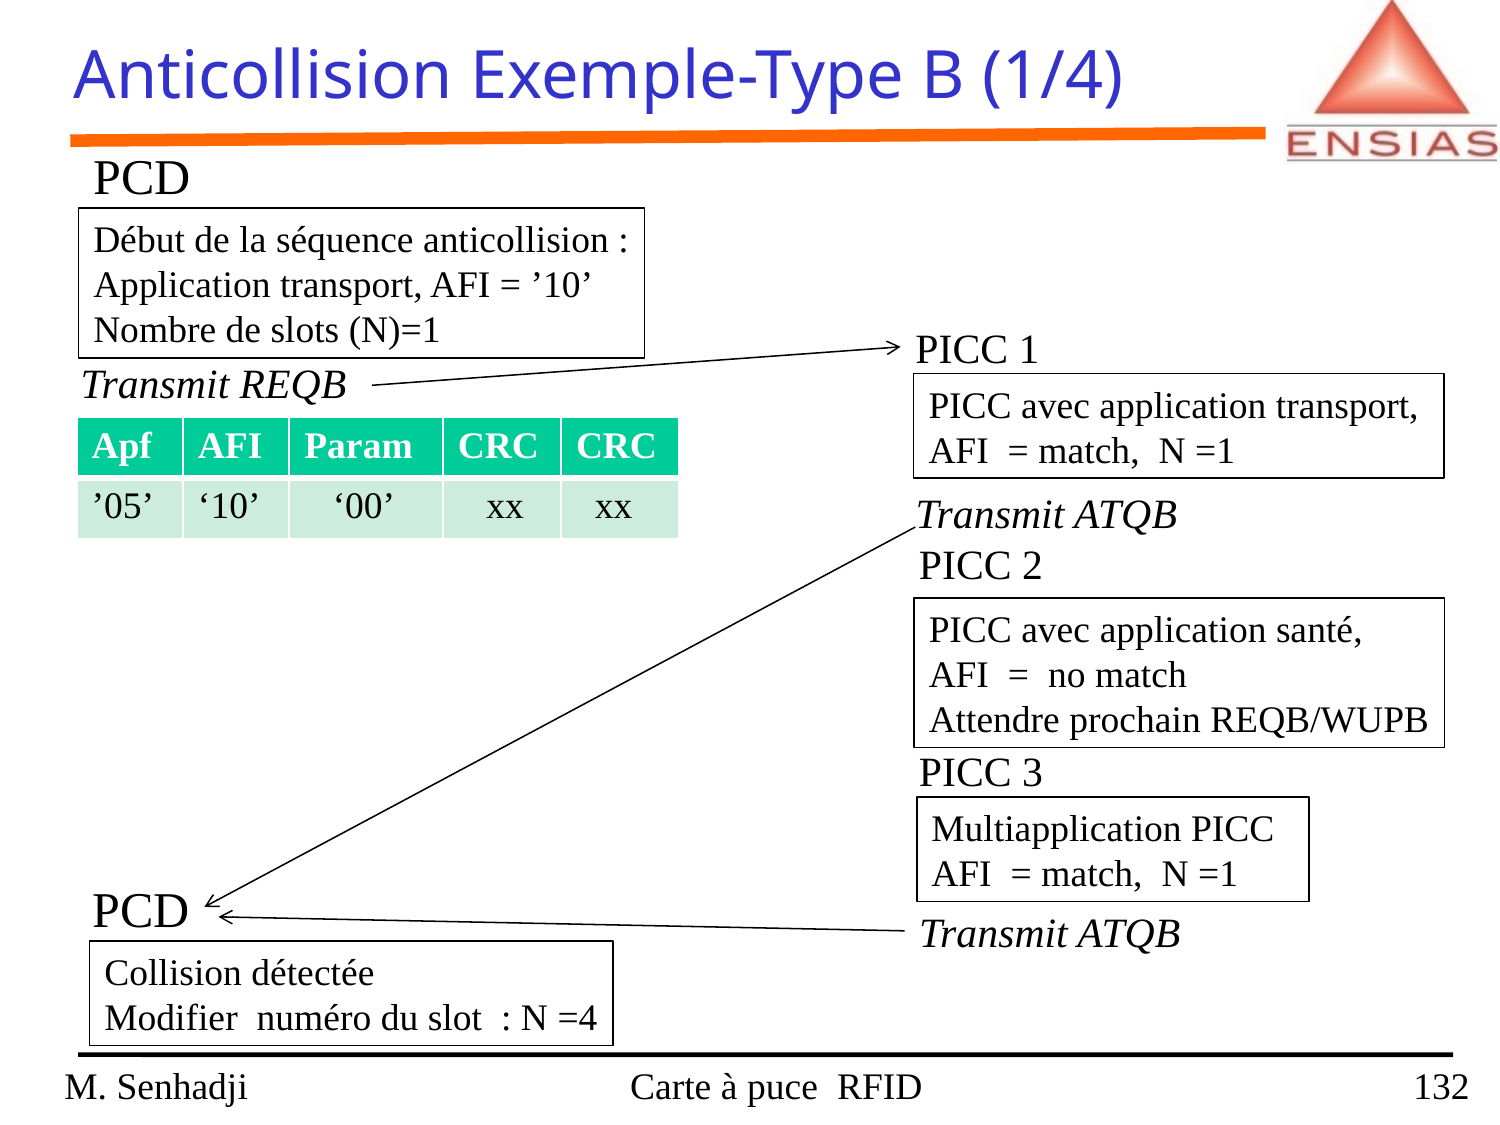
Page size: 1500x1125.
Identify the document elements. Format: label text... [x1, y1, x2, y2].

table_header Param [290, 418, 442, 475]
table_header CRC [562, 418, 678, 475]
text_box Transmit ATQB [900, 479, 1193, 545]
text_box Transmit ATQB [904, 898, 1196, 964]
table_header AFI [184, 418, 288, 475]
text_box PCD [78, 137, 206, 208]
text_box PICC 3 [921, 737, 1059, 803]
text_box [218, 916, 904, 932]
picture [1284, 0, 1500, 164]
text_box PICC avec application santé, AFI = no match Attendre prochain REQB/WUPB [921, 597, 1445, 748]
table_cell ‘00’ [290, 481, 442, 525]
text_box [205, 526, 916, 908]
table_cell xx [562, 481, 678, 525]
text_box Multiapplication PICC AFI = match, N =1 [921, 796, 1309, 902]
table_cell ’05’ [78, 481, 182, 538]
table_cell ‘10’ [184, 481, 288, 538]
text_box PICC avec application transport, AFI = match, N =1 [913, 373, 1444, 479]
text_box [371, 346, 901, 386]
text_box Collision détectée Modifier numéro du slot : N =4 [89, 940, 613, 1046]
text_box Début de la séquence anticollision : Application transport, AFI = ’10’ Nombre de slots (N)=1 [78, 208, 645, 358]
text_box Transmit REQB [65, 349, 362, 415]
text_box PICC 2 [920, 530, 1059, 595]
text_box PCD [77, 869, 205, 945]
text_box PICC 1 [900, 314, 1055, 380]
text_box Anticollision Exemple-Type B (1/4) [58, 23, 1348, 120]
table_header CRC [444, 418, 560, 475]
table_cell xx [444, 481, 560, 525]
table_header Apf [78, 418, 182, 475]
